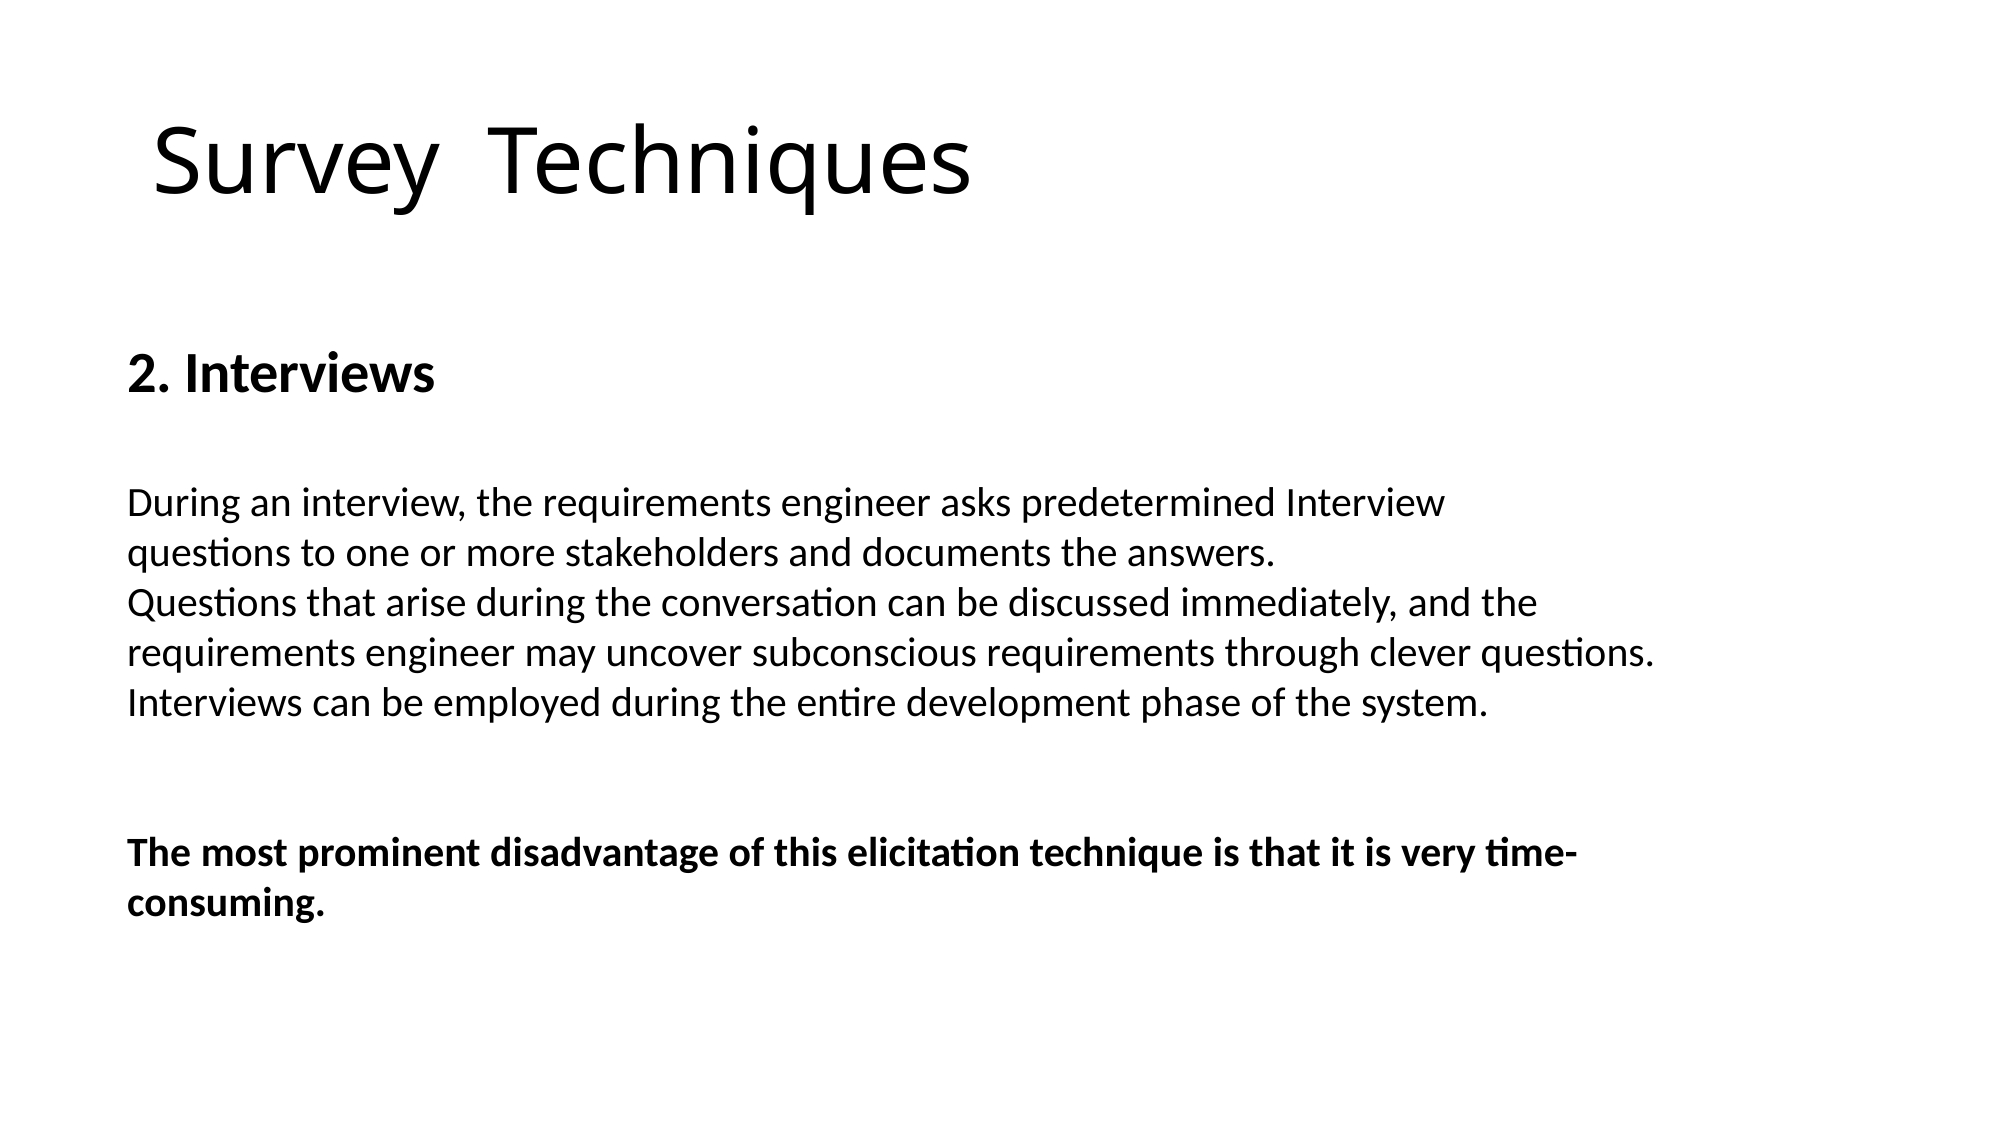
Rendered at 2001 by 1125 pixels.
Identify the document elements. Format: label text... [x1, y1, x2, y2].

text_box 2. Interviews During an interview, the requirements engineer asks predetermined Interview questions to one or more stakeholders and documents the answers. Questions that arise during the conversation can be discussed immediately, and the requirements engineer may uncover subconscious requirements through clever questions. Interviews can be employed during the entire development phase of the system. The most prominent disadvantage of this elicitation technique is that it is very time-consuming. [125, 237, 1713, 925]
title Survey Techniques [150, 100, 1779, 291]
